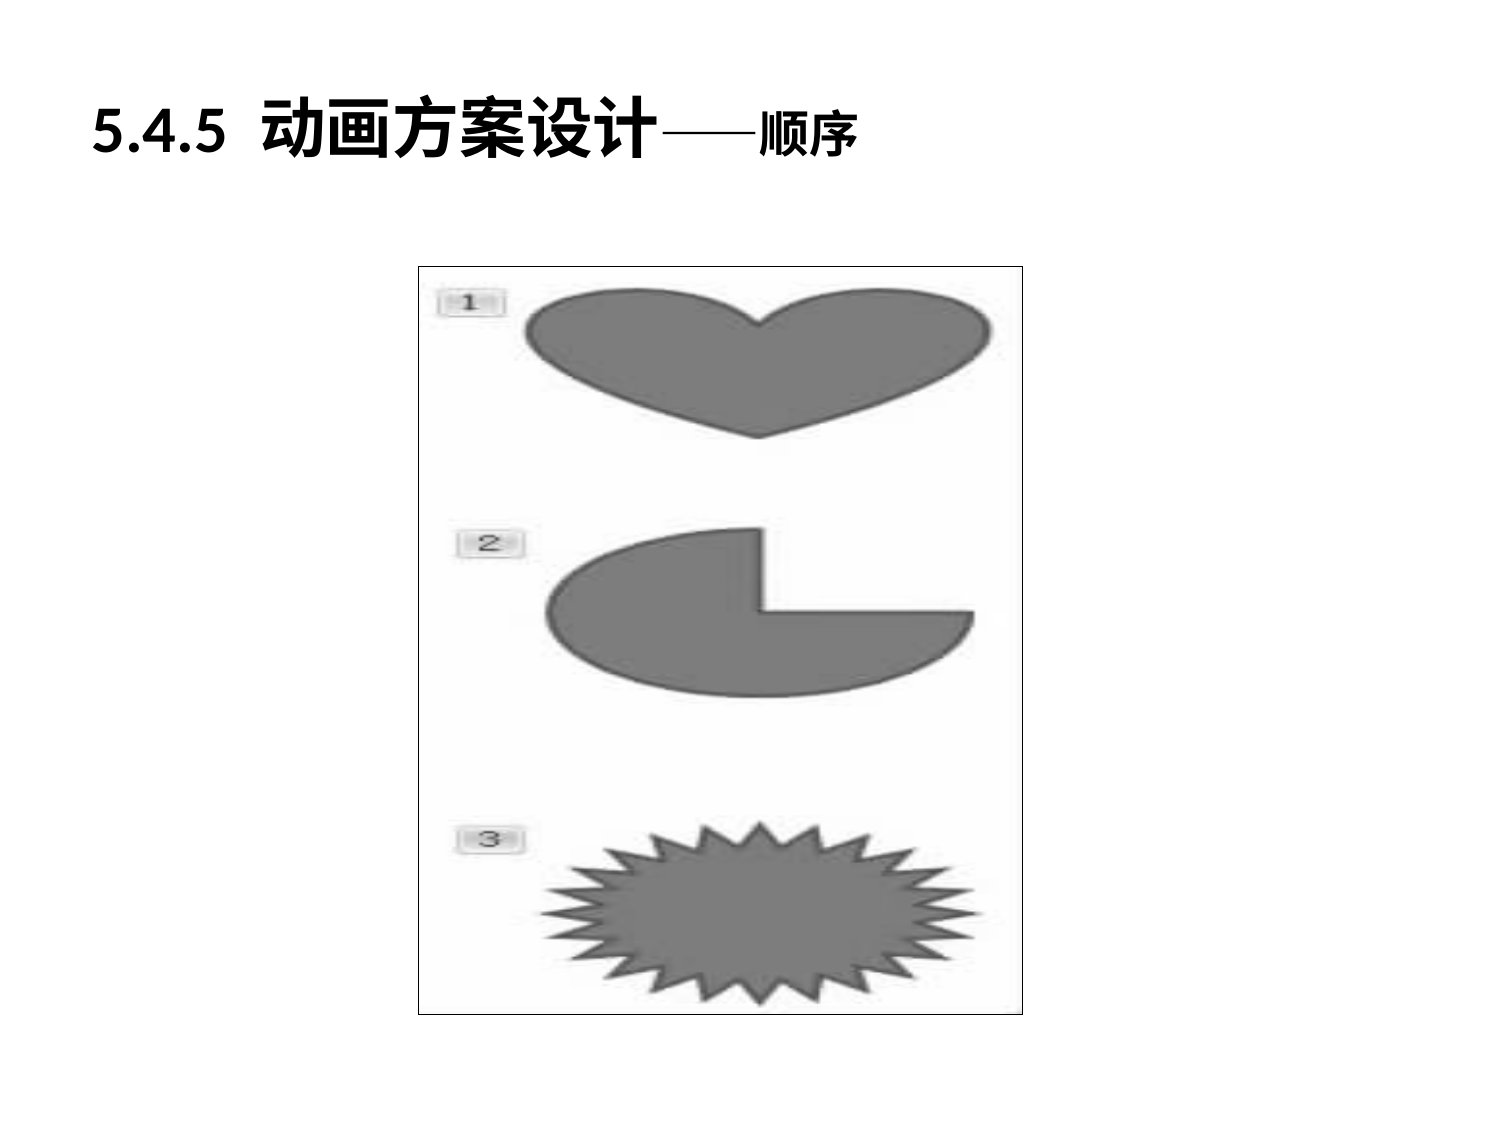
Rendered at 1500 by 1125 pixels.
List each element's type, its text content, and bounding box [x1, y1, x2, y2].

text_box 5.4.5 动画方案设计——顺序 [76, 78, 1247, 173]
picture [418, 266, 1022, 1014]
